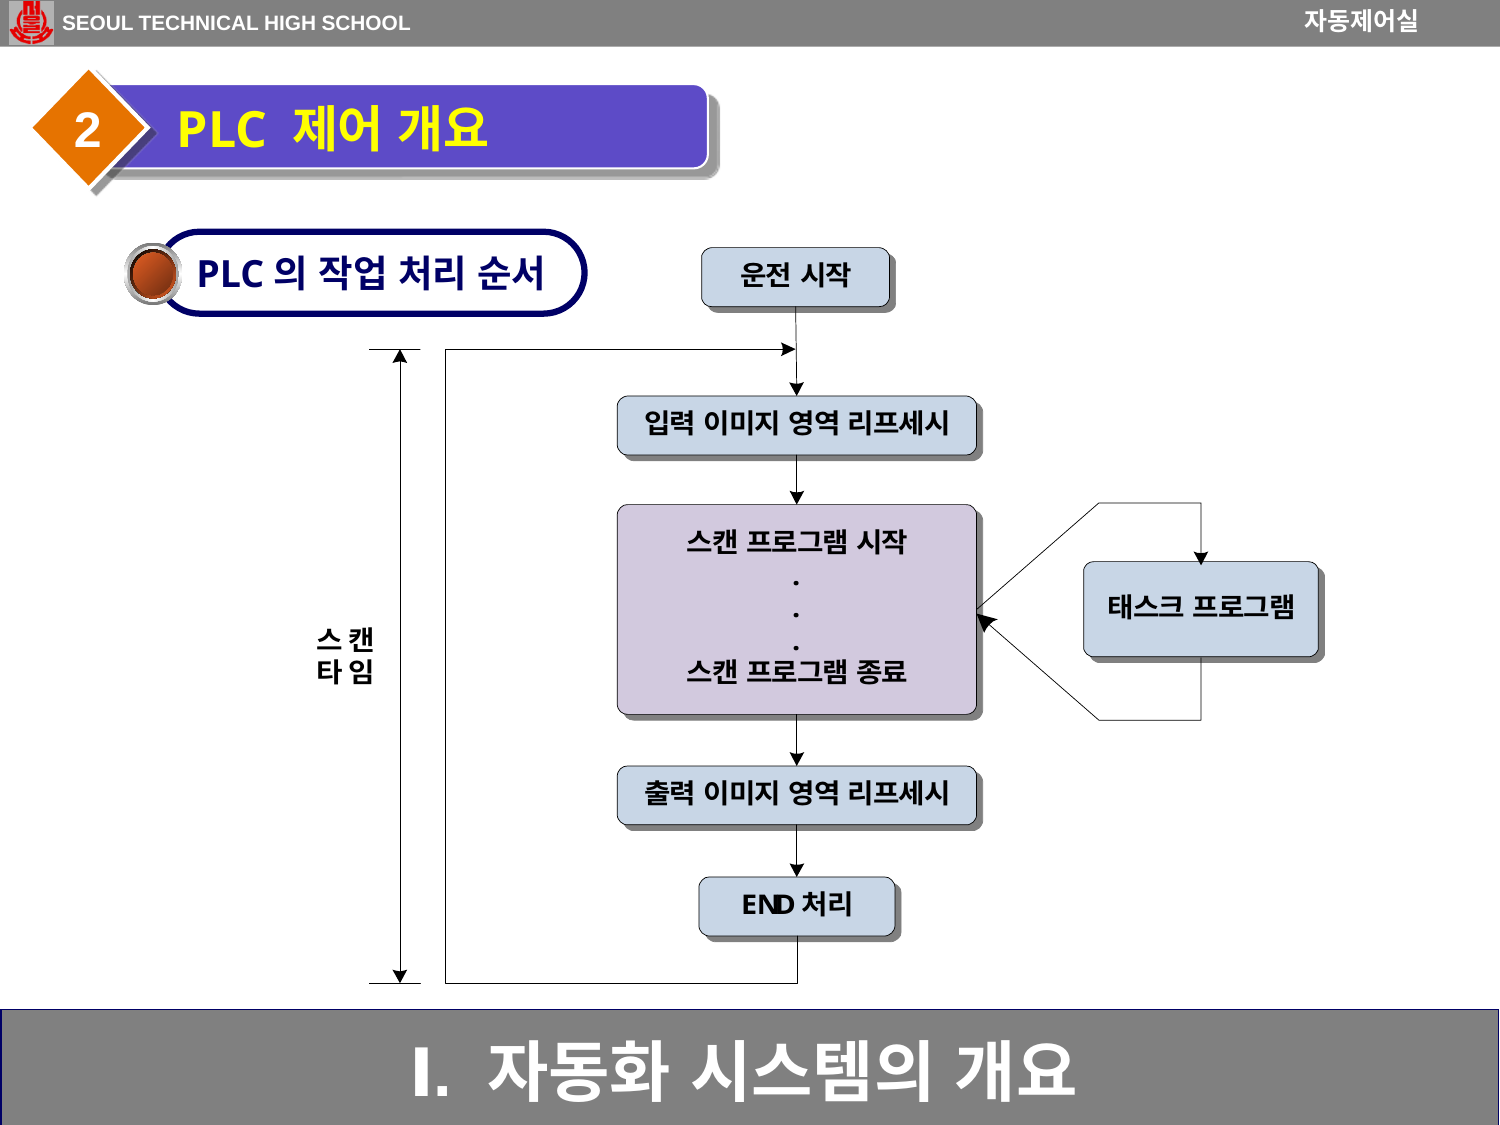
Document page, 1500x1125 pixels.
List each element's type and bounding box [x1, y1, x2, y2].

picture [9, 1, 54, 45]
picture [312, 243, 1329, 988]
text_box [29, 66, 709, 190]
text_box [123, 231, 585, 314]
